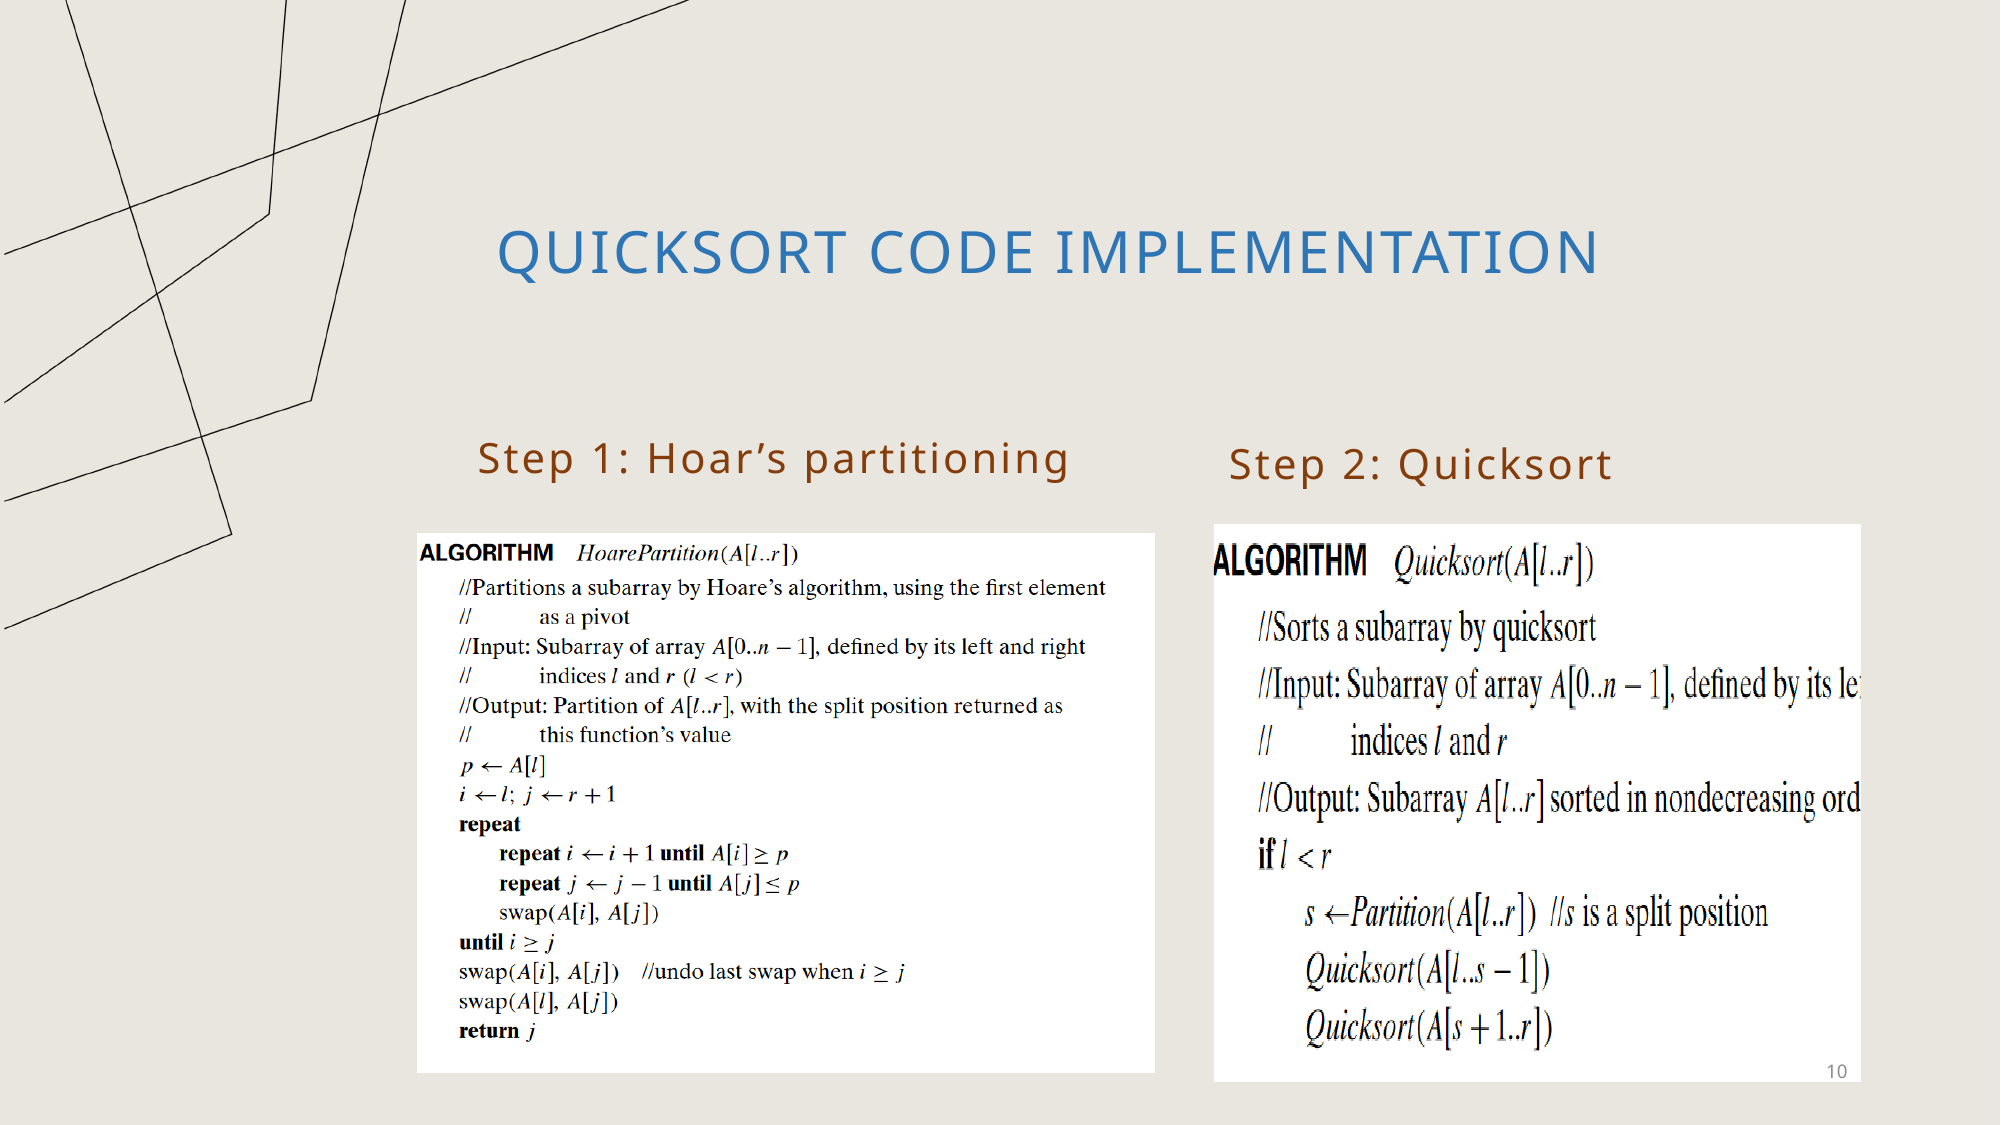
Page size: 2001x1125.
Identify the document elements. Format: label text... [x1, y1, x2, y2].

picture [4, 0, 1155, 1073]
title Quicksort code implementation [481, 146, 1863, 364]
list Step 2: Quicksort [1213, 360, 1861, 496]
list Step 1: Hoar’s partitioning [462, 354, 1107, 490]
picture [1213, 524, 1861, 1082]
slide_number 10 [1412, 1042, 1863, 1103]
